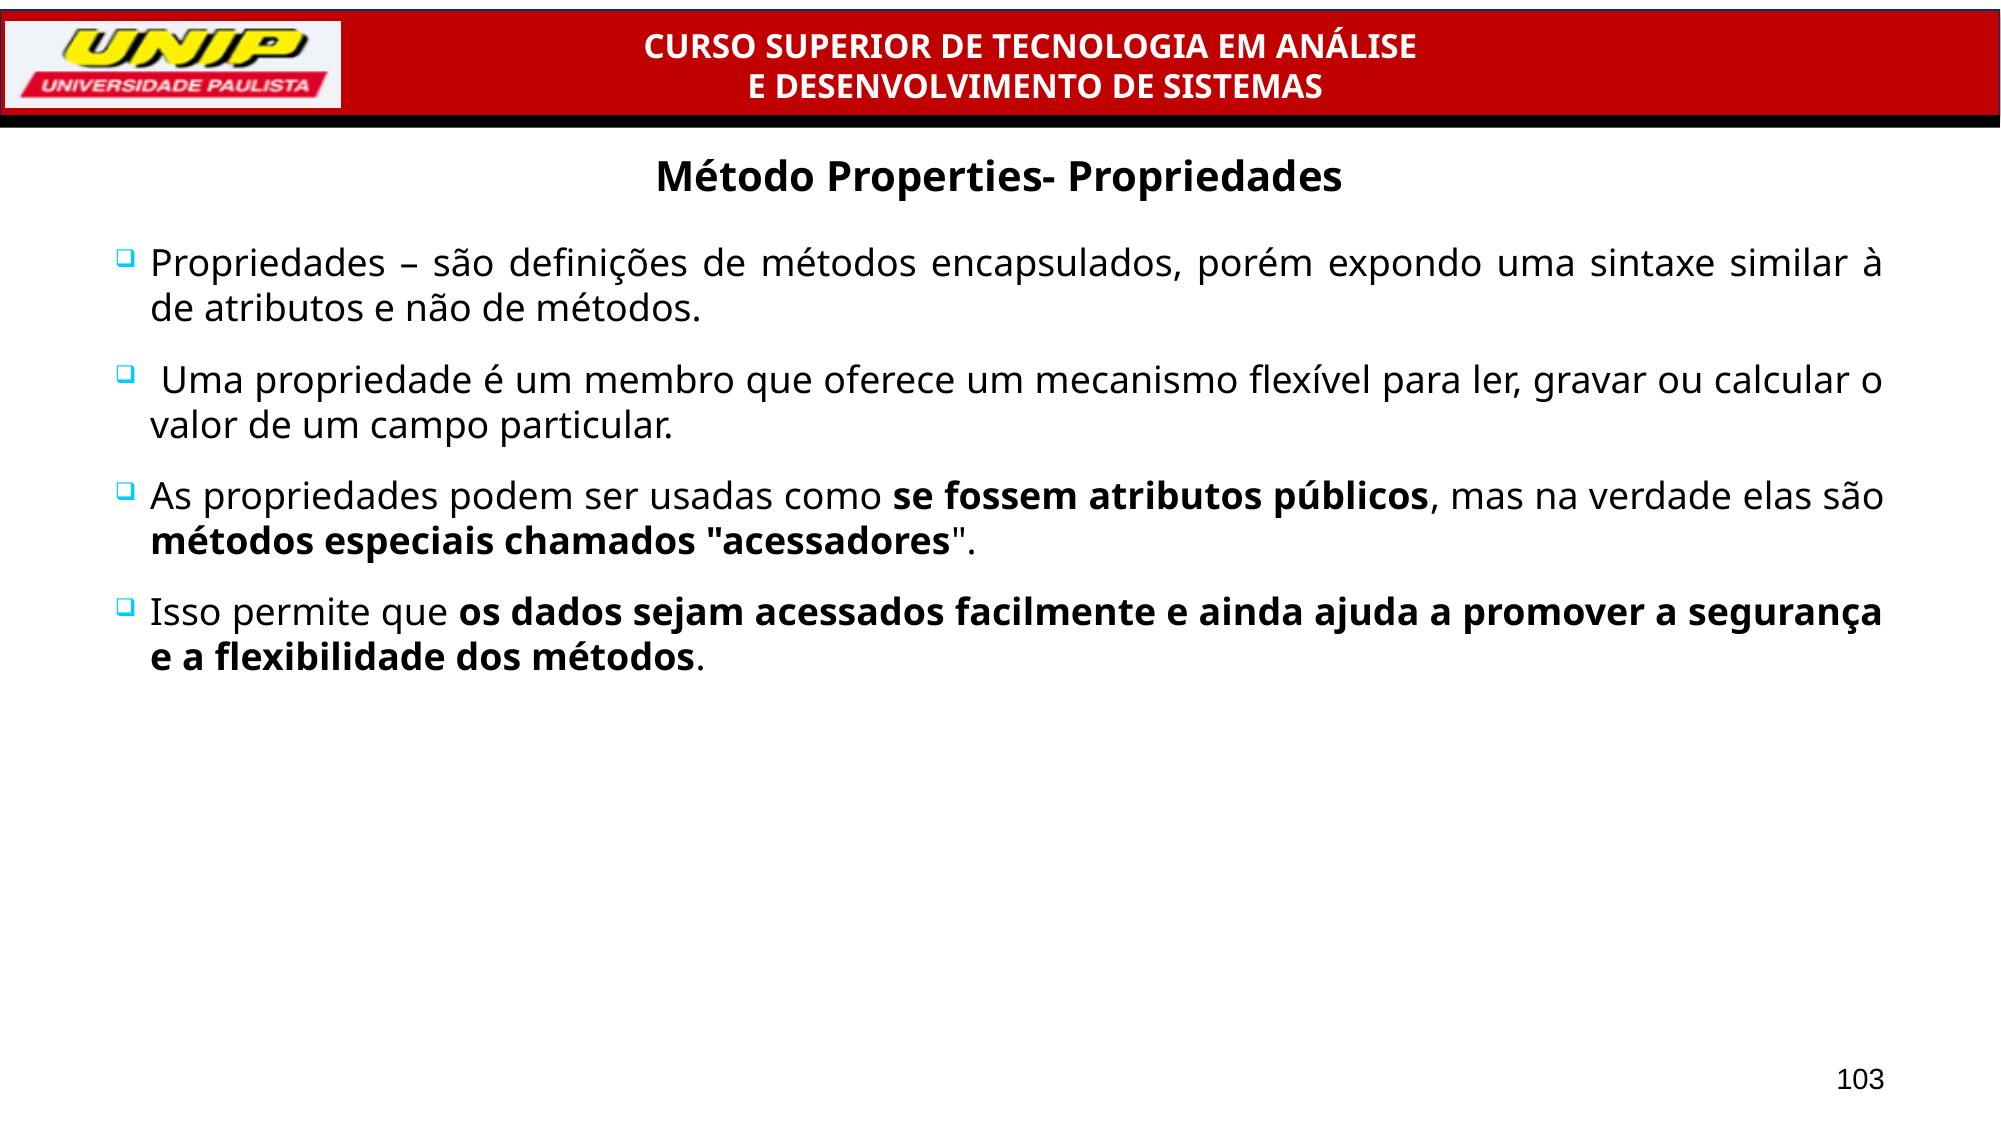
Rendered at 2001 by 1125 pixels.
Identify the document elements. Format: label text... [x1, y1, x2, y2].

slide_number 103 [1433, 1024, 1900, 1103]
title Método Properties- Propriedades [99, 62, 1900, 231]
list Propriedades – são definições de métodos encapsulados, porém expondo uma sintaxe similar à de atributos e não de métodos. Uma propriedade é um membro que oferece um mecanismo flexível para ler, gravar ou calcular o valor de um campo particular. As propriedades podem ser usadas como se fossem atributos públicos, mas na verdade elas são métodos especiais chamados "acessadores". Isso permite que os dados sejam acessados facilmente e ainda ajuda a promover a segurança e a flexibilidade dos métodos. [99, 231, 1900, 988]
picture [5, 21, 341, 108]
